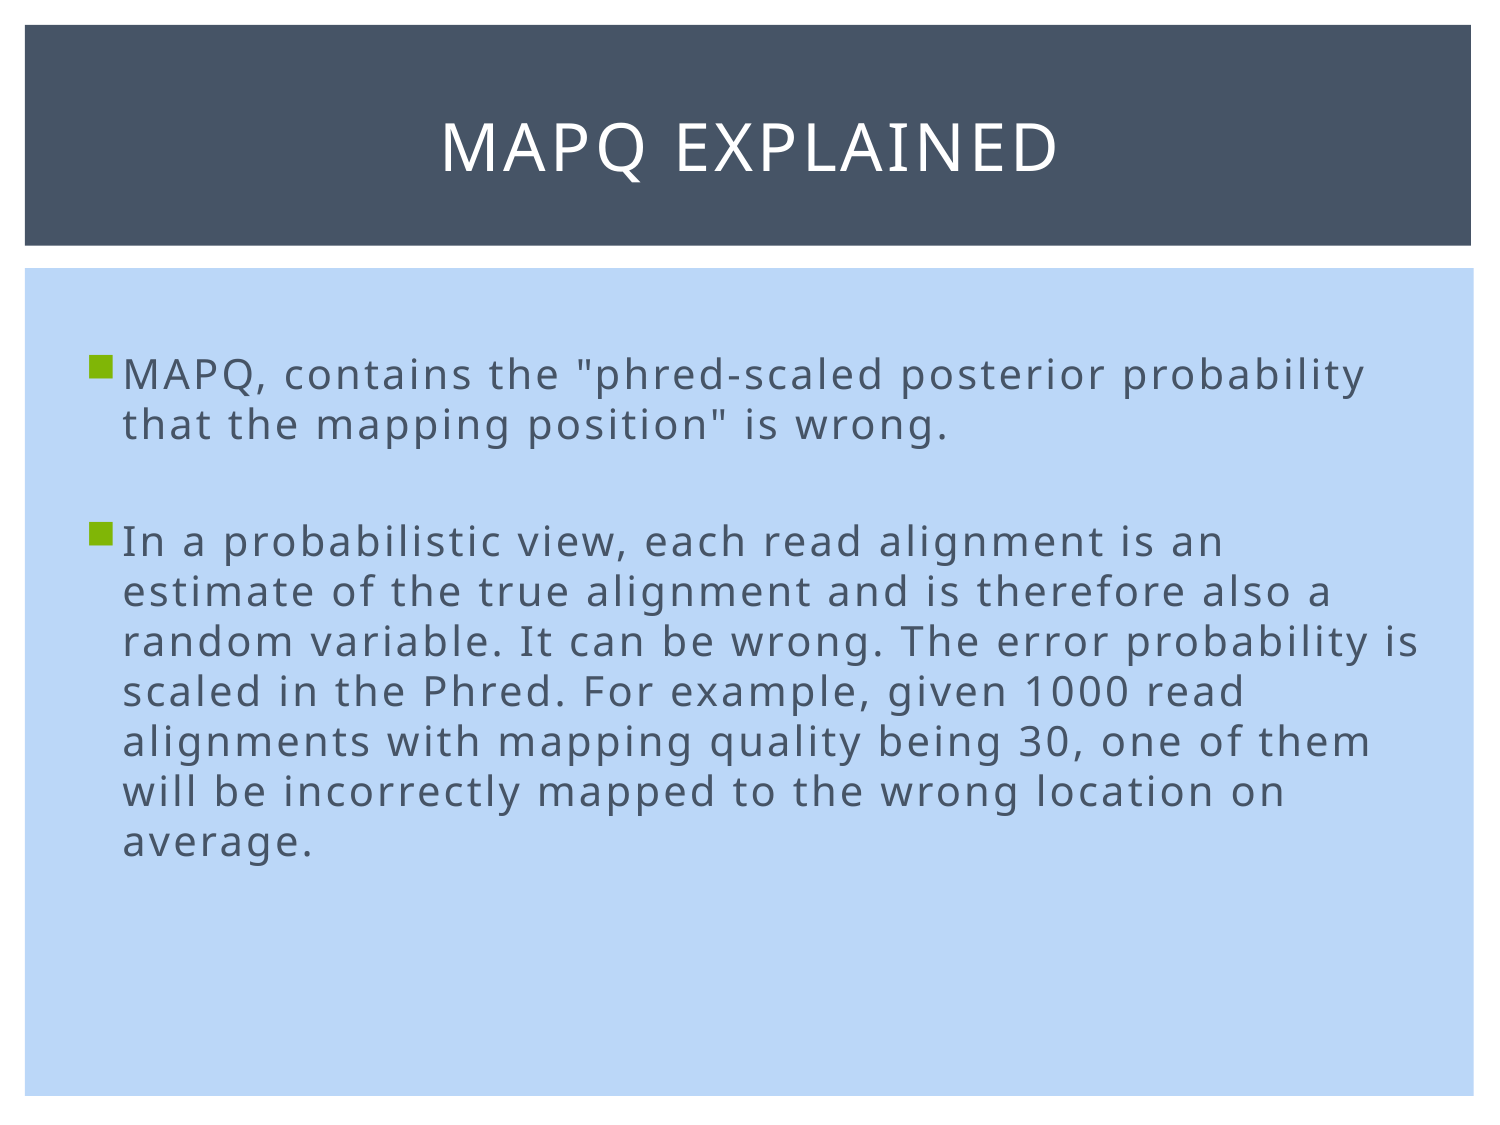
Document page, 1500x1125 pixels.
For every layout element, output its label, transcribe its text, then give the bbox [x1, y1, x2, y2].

list MAPQ, contains the "phred-scaled posterior probability that the mapping position" is wrong. In a probabilistic view, each read alignment is an estimate of the true alignment and is therefore also a random variable. It can be wrong. The error probability is scaled in the Phred. For example, given 1000 read alignments with mapping quality being 30, one of them will be incorrectly mapped to the wrong location on average. [62, 281, 1442, 1005]
title Mapq explained [62, 58, 1438, 232]
